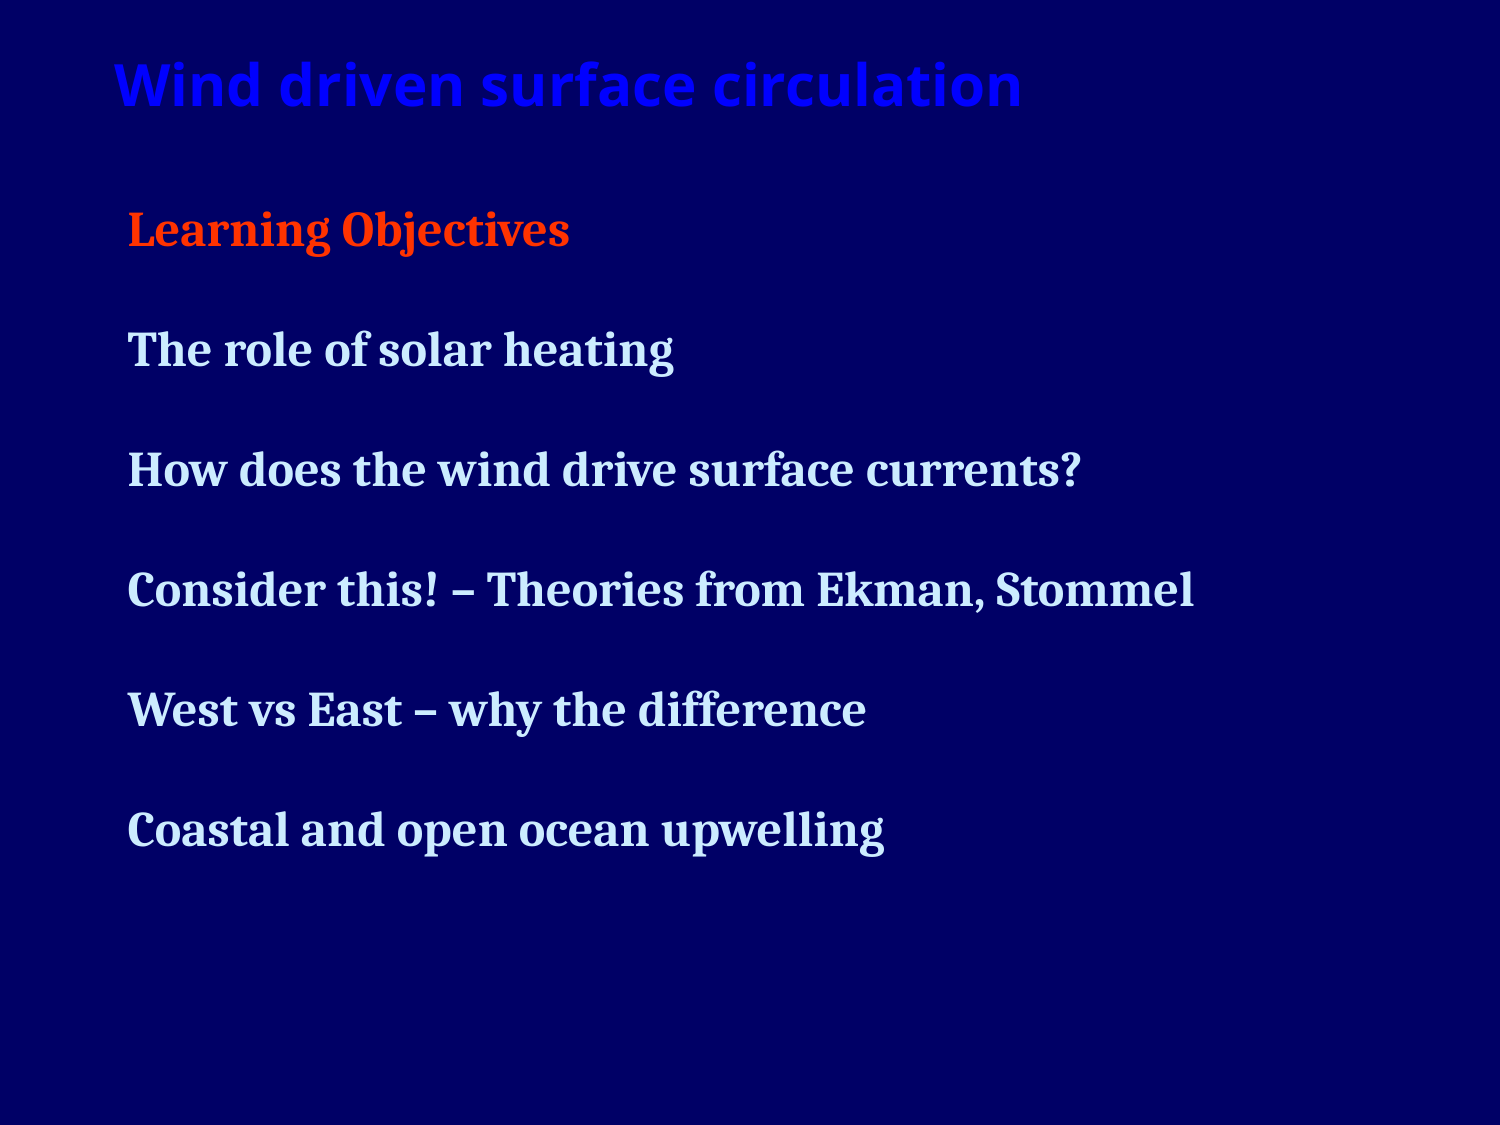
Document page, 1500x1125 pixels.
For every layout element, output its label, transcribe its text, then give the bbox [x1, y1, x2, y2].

text_box Learning Objectives The role of solar heating How does the wind drive surface currents? Consider this! – Theories from Ekman, Stommel West vs East – why the difference Coastal and open ocean upwelling [112, 188, 1211, 924]
text_box Wind driven surface circulation [99, 40, 1039, 126]
